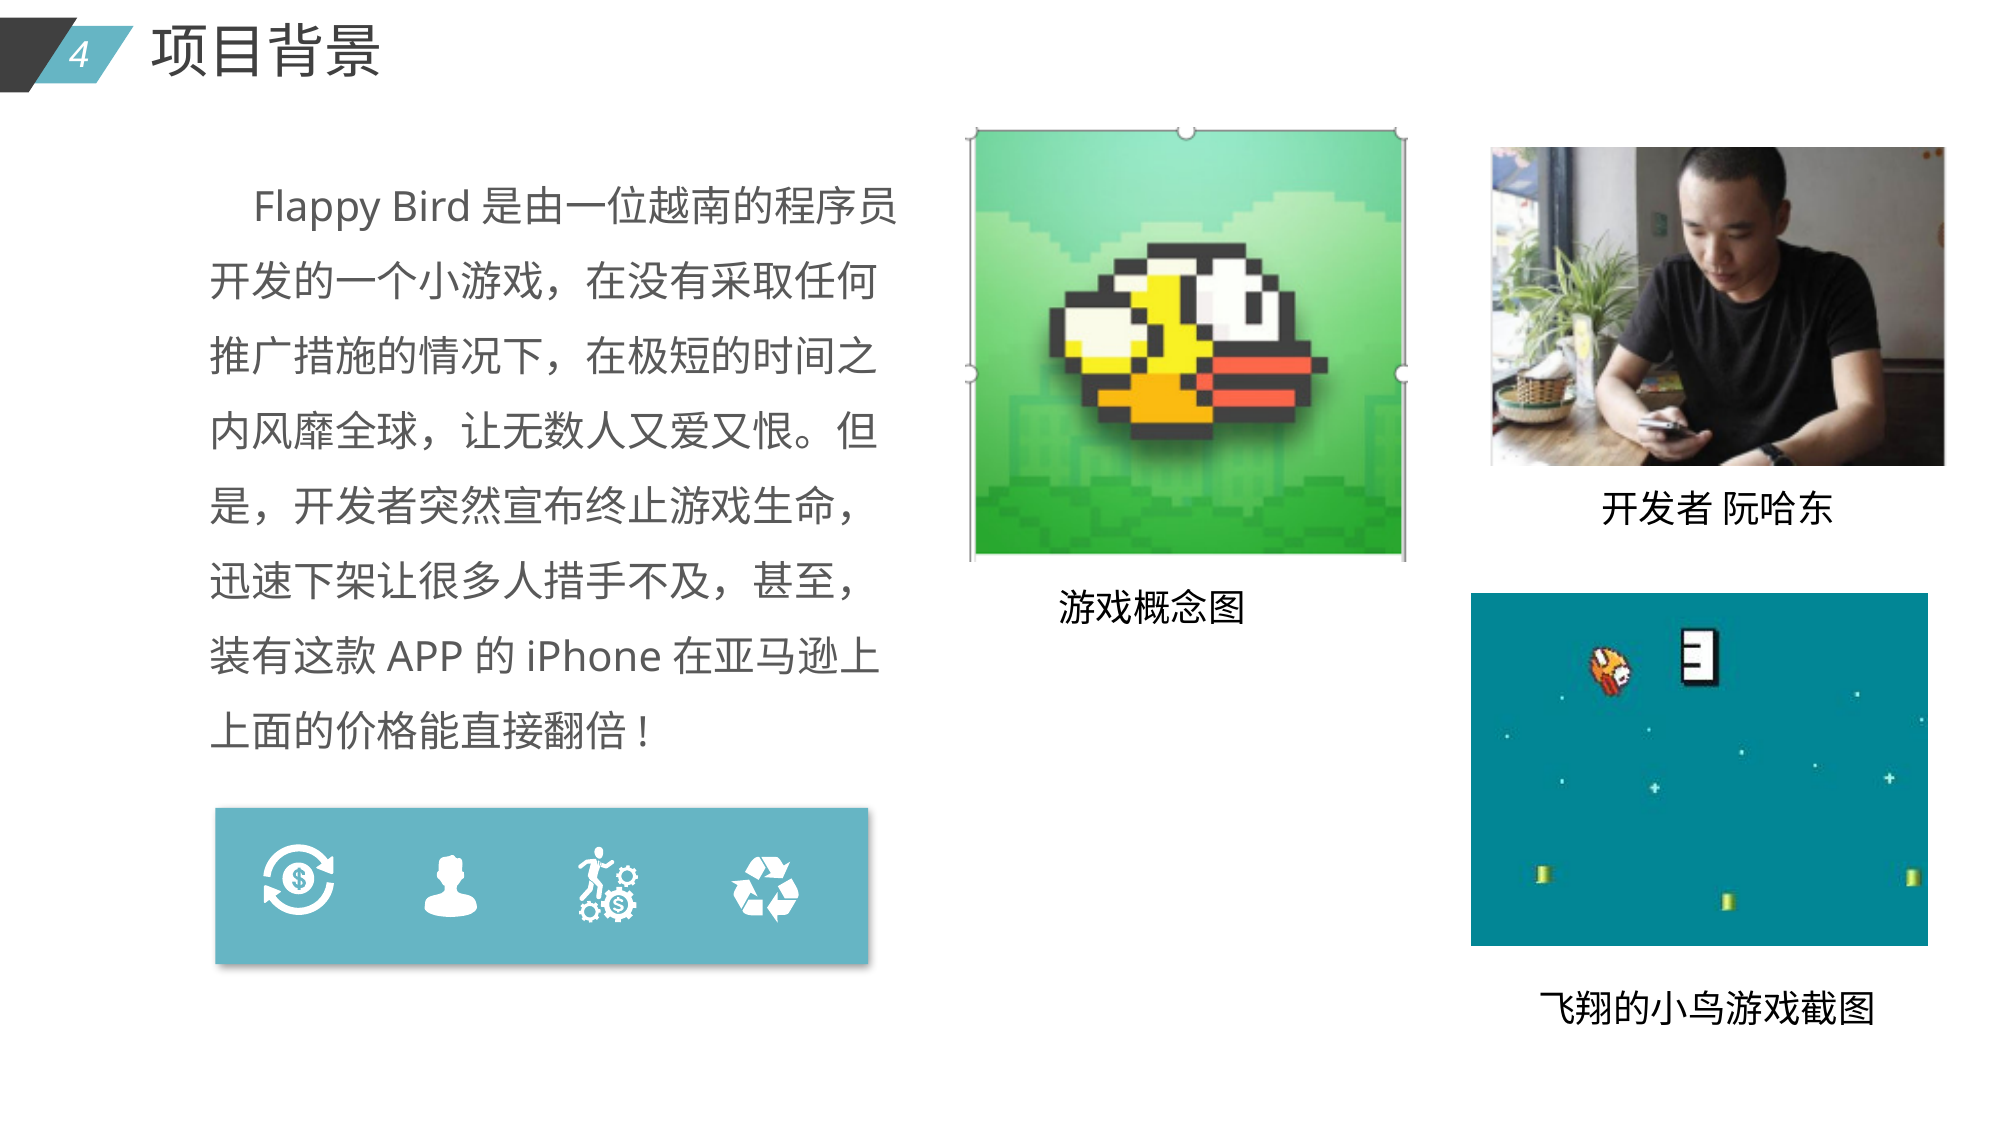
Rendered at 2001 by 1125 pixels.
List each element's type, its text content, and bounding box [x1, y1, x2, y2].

text_box [424, 855, 477, 918]
text_box [731, 879, 763, 916]
text_box 开发者 阮哈东 [1586, 477, 1859, 537]
picture [1471, 593, 1928, 946]
text_box [214, 807, 869, 965]
text_box [744, 856, 791, 880]
text_box 项目背景 [135, 6, 399, 91]
text_box [578, 846, 615, 901]
text_box 游戏概念图 [1026, 576, 1394, 637]
text_box [578, 900, 601, 923]
text_box [767, 892, 797, 923]
text_box [263, 882, 334, 915]
text_box 飞翔的小鸟游戏截图 [1471, 977, 1928, 1038]
text_box [777, 878, 799, 899]
picture [1485, 147, 1955, 466]
text_box Flappy Bird是由一位越南的程序员开发的一个小游戏，在没有采取任何推广措施的情况下，在极短的时间之内风靡全球，让无数人又爱又恨。但是，开发者突然宣布终止游戏生命，迅速下架让很多人措手不及，甚至，装有这款APP的iPhone在亚马逊上上面的价格能直接翻倍! [195, 147, 928, 763]
text_box [616, 865, 639, 888]
picture [965, 126, 1408, 562]
text_box [600, 886, 637, 923]
text_box [263, 844, 334, 878]
text_box [282, 862, 315, 895]
